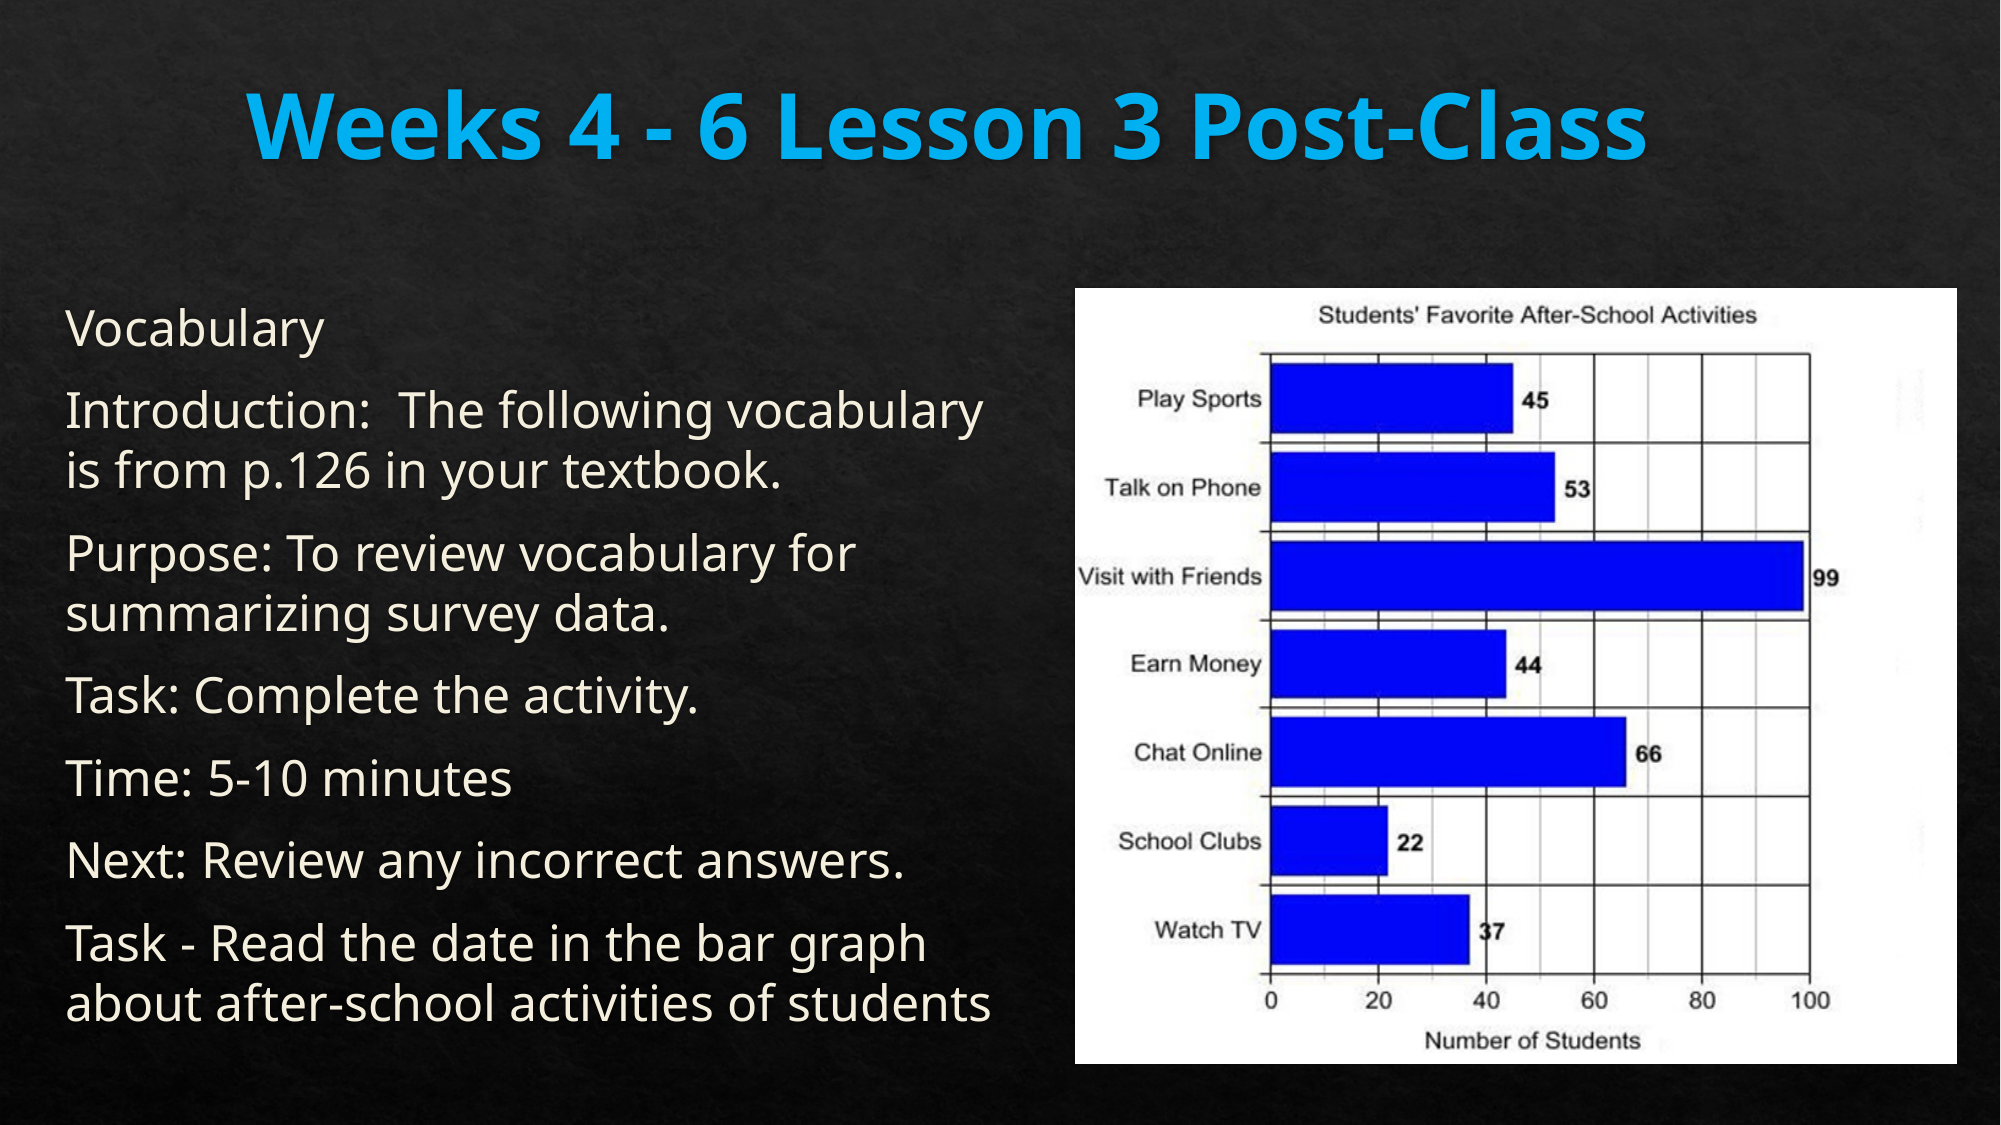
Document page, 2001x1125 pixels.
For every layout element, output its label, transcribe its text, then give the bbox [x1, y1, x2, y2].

title Weeks 4 - 6 Lesson 3 Post-Class [43, 39, 1853, 187]
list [1075, 288, 1957, 1065]
list Vocabulary Introduction: The following vocabulary is from p.126 in your textbook. Purpose: To review vocabulary for summarizing survey data. Task: Complete the activity. Time: 5-10 minutes Next: Review any incorrect answers. Task - Read the date in the bar graph about after-school activities of students [43, 288, 1034, 1064]
